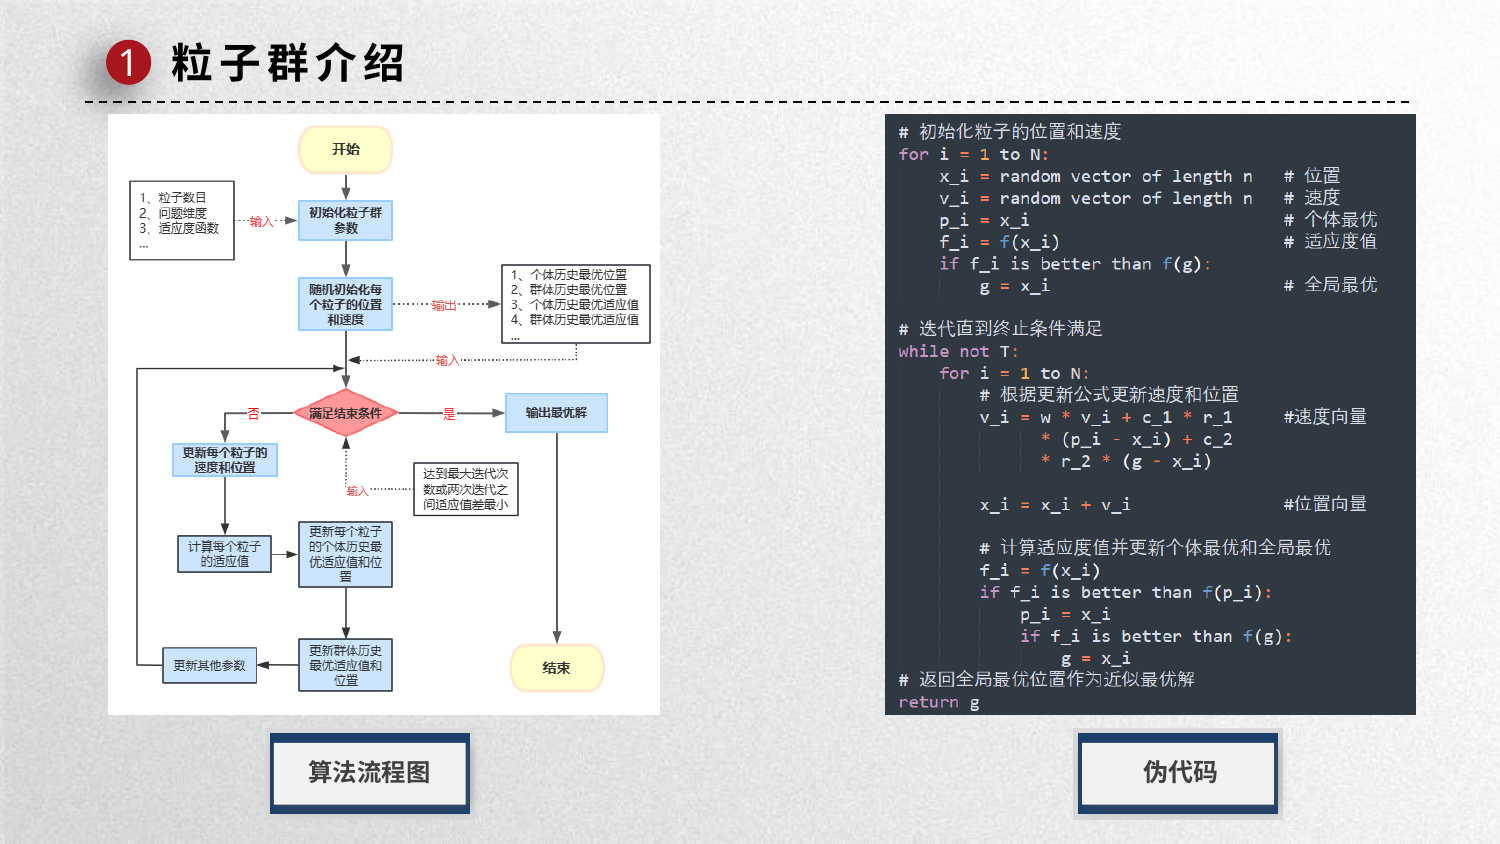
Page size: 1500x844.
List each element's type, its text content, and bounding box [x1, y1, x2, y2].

picture [0, 0, 1500, 844]
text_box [267, 730, 473, 817]
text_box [1075, 730, 1281, 817]
text_box 粒子群介绍 [156, 29, 421, 95]
text_box 1 [83, 33, 173, 90]
